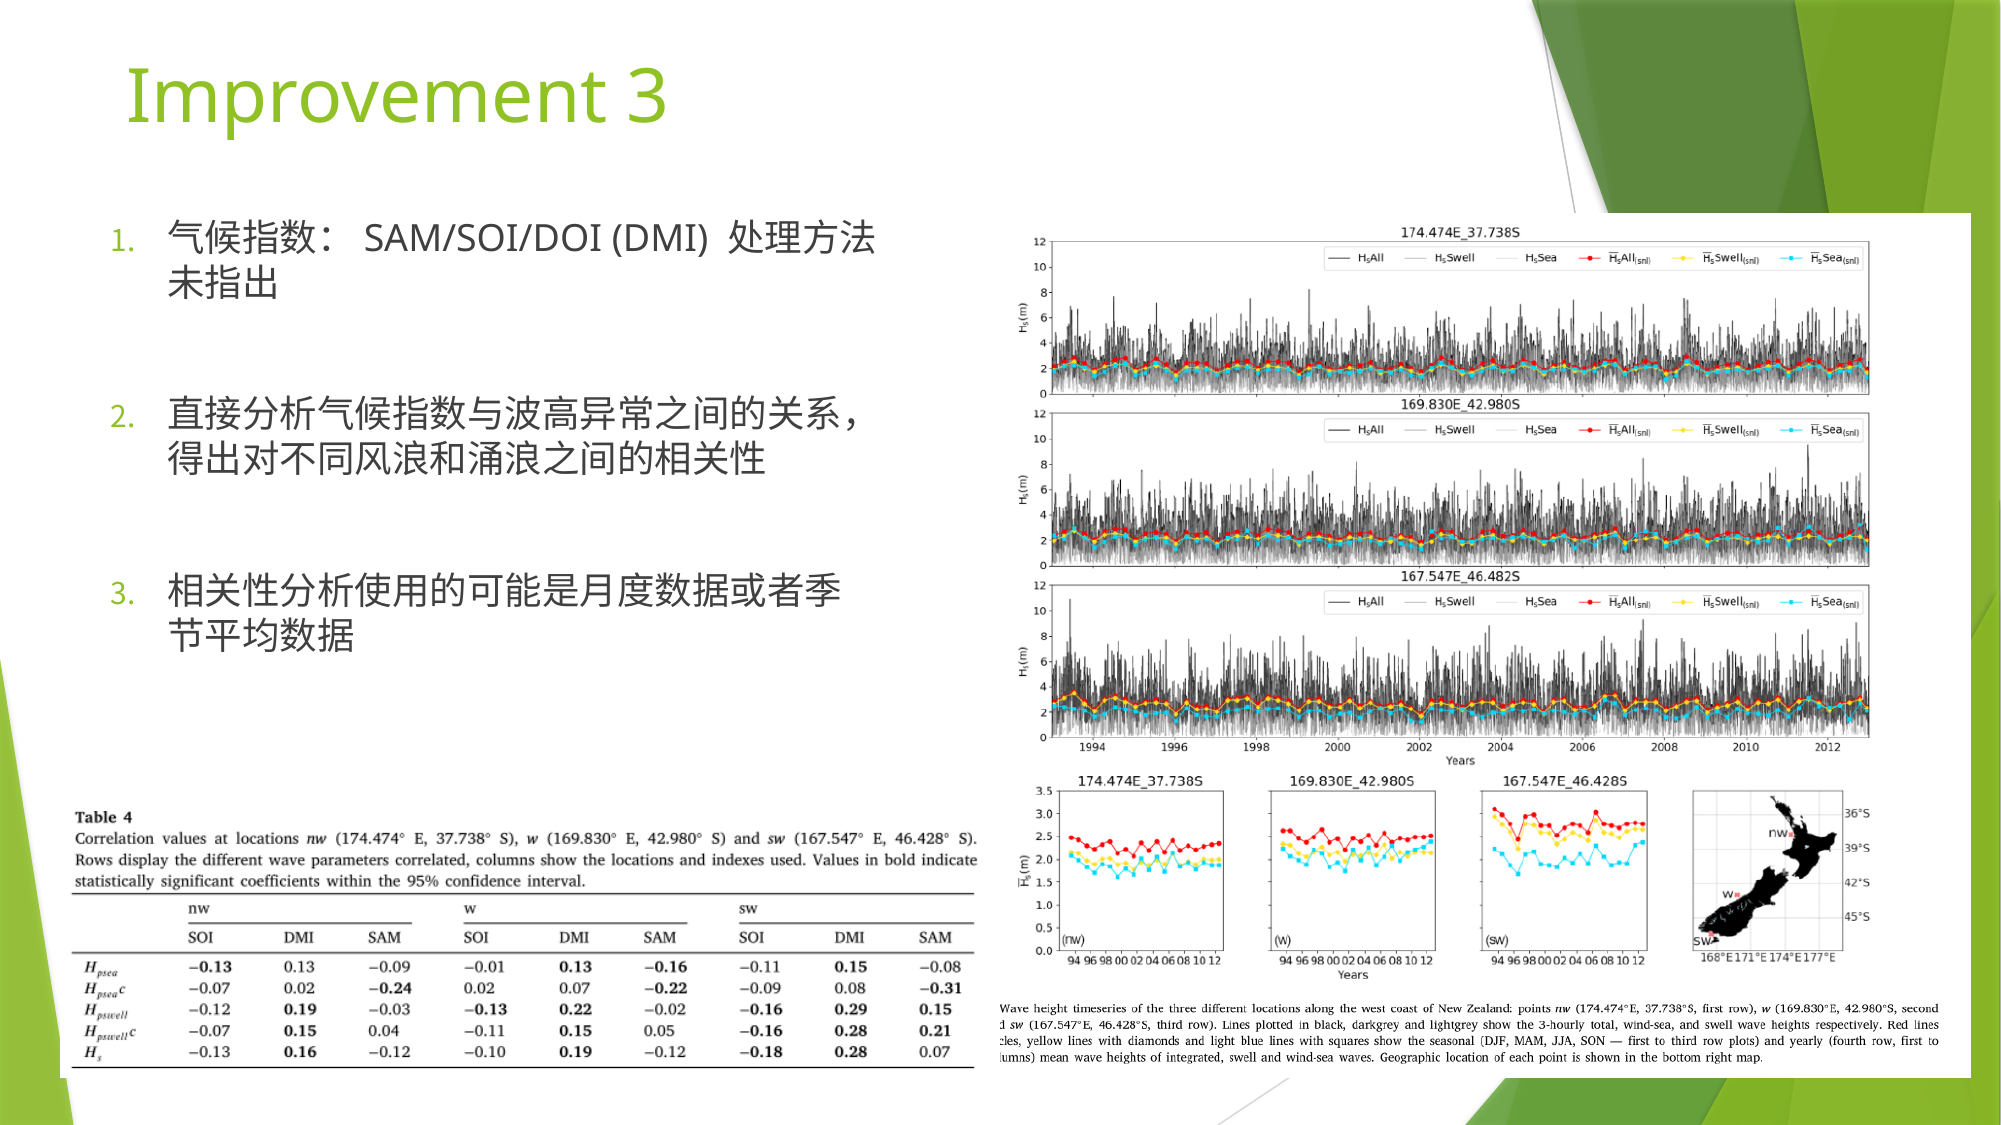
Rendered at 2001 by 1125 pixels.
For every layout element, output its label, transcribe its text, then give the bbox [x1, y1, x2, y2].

list 气候指数：SAM/SOI/DOI (DMI) 处理方法未指出 直接分析气候指数与波高异常之间的关系，得出对不同风浪和涌浪之间的相关性 相关性分析使用的可能是月度数据或者季节平均数据 [95, 206, 894, 698]
picture [60, 213, 1971, 1078]
title Improvement 3 [111, 39, 1522, 155]
